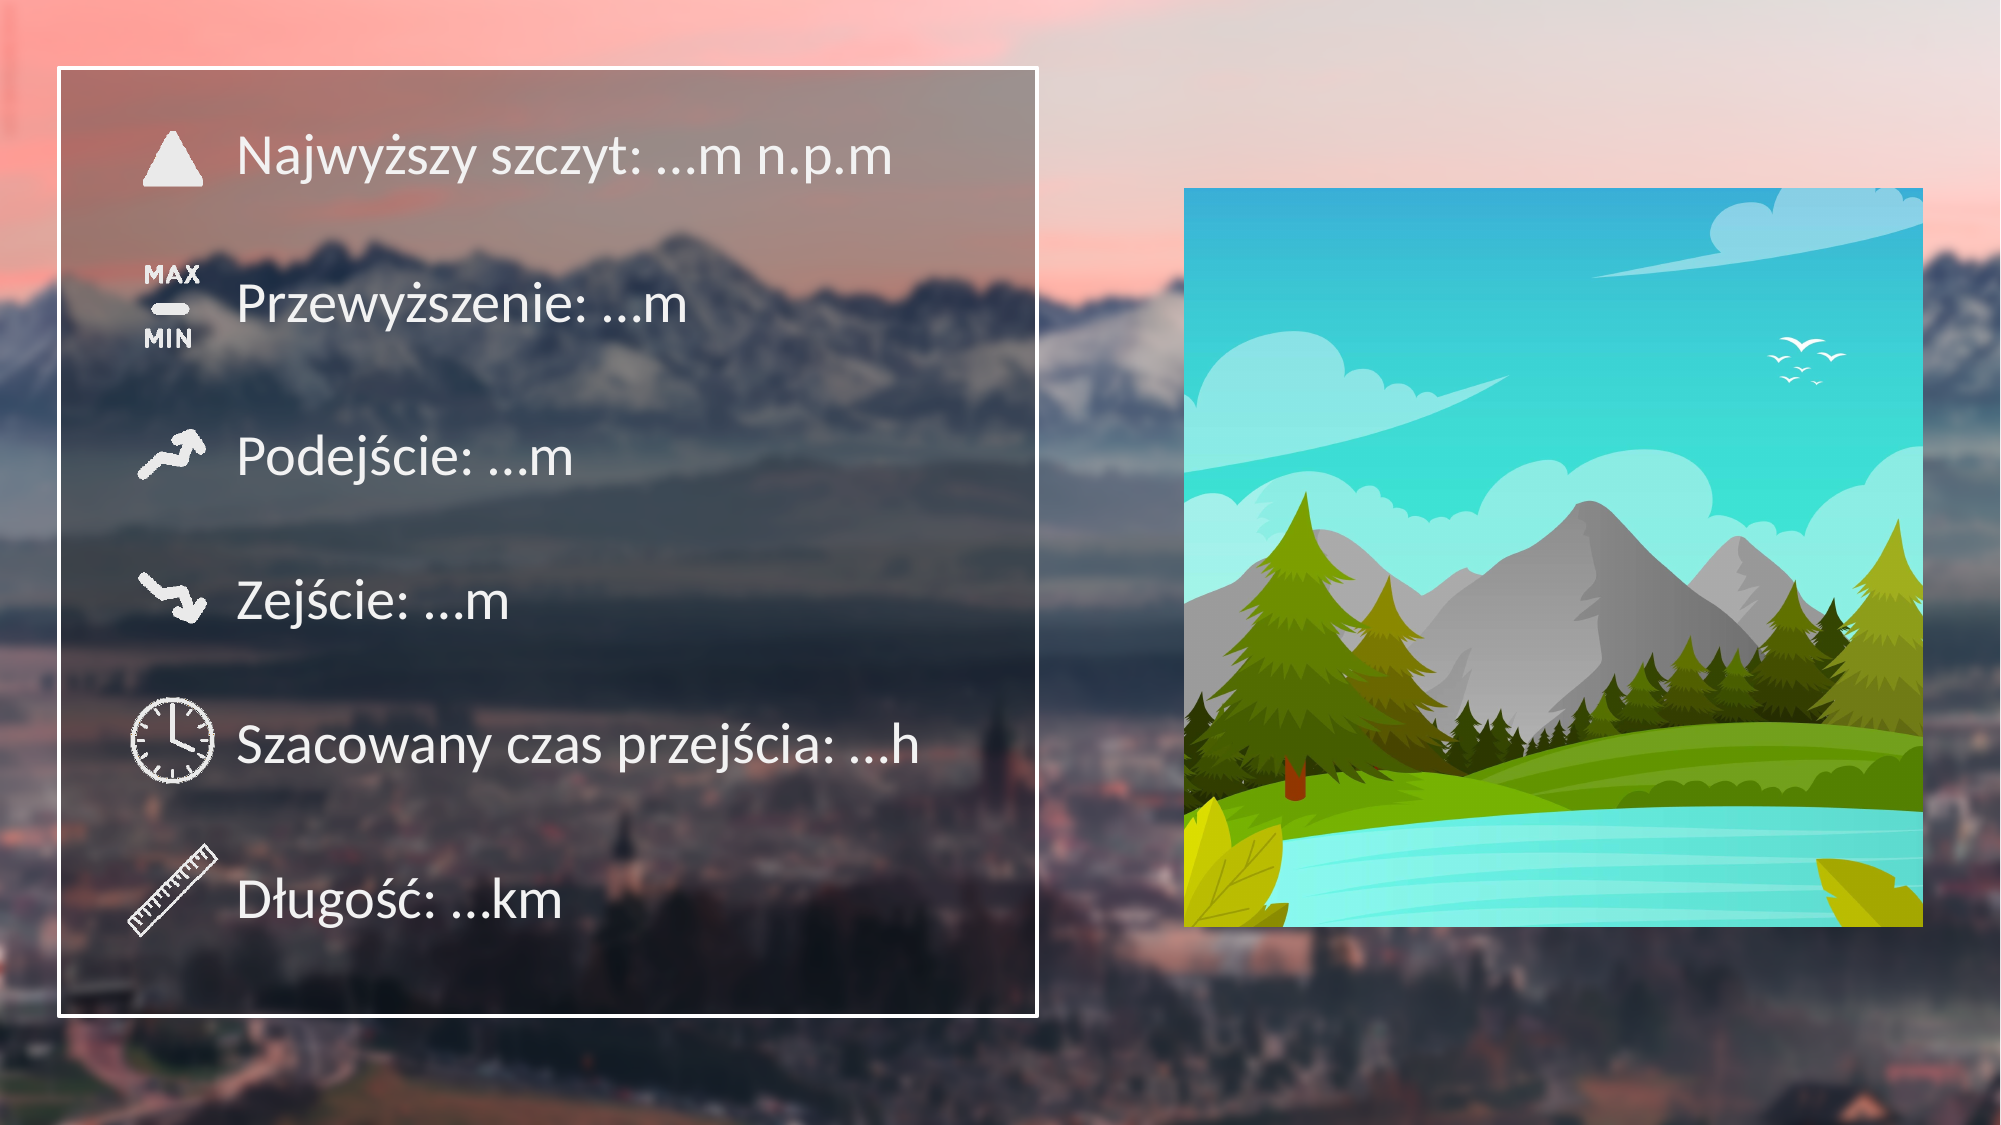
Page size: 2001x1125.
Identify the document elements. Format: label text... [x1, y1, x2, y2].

text_box Przewyższenie: …m [226, 256, 1106, 343]
text_box Podejście: …m [226, 409, 1106, 496]
text_box [57, 66, 1039, 1018]
text_box Najwyższy szczyt: …m n.p.m [221, 108, 1106, 195]
text_box Zejście: …m [226, 553, 1106, 640]
text_box Szacowany czas przejścia: …h [226, 698, 1106, 784]
picture [0, 0, 2001, 1125]
text_box Długość: …km [226, 852, 1106, 939]
